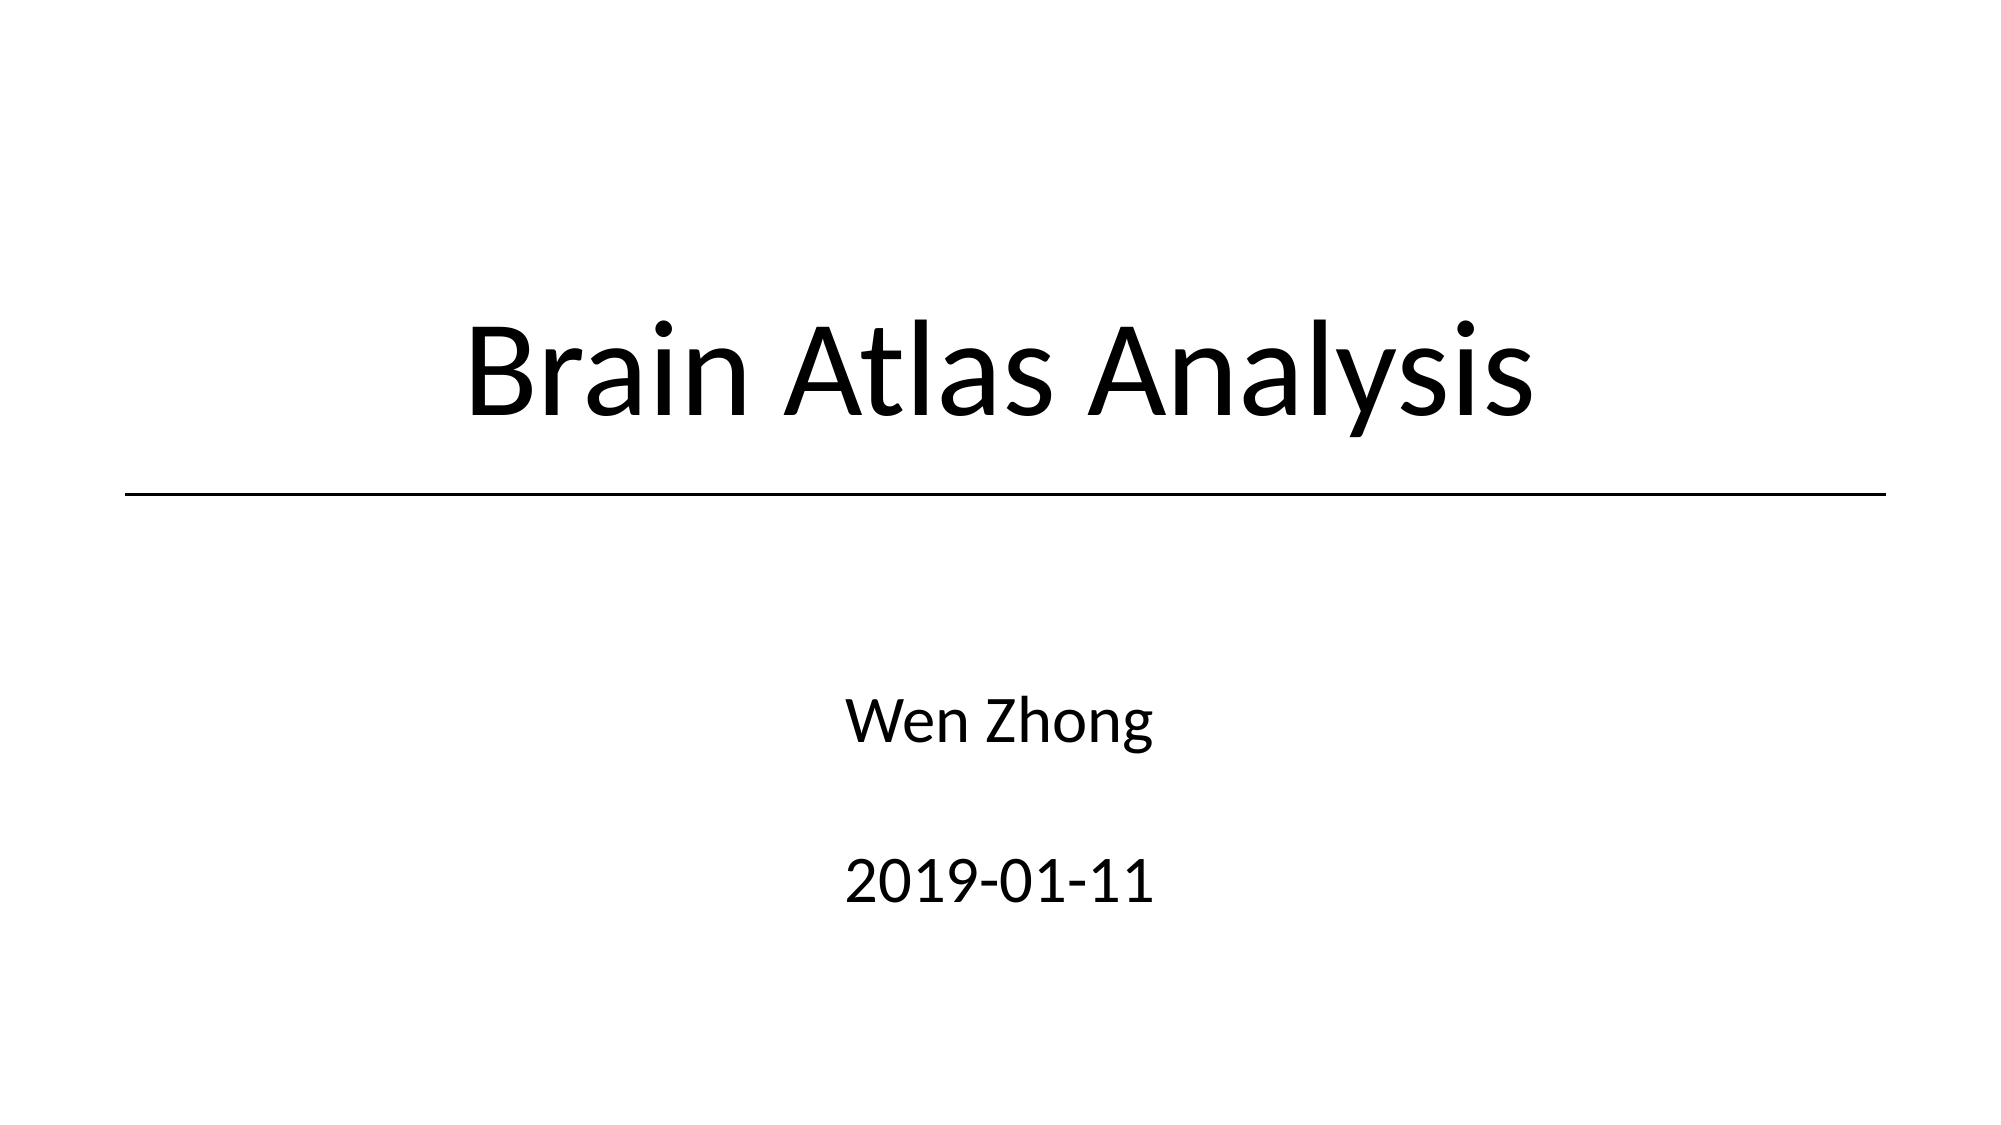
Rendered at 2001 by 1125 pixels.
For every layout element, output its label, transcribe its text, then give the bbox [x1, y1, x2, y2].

text_box Brain Atlas Analysis [0, 270, 2000, 451]
text_box Wen Zhong 2019-01-11 [0, 588, 2000, 924]
